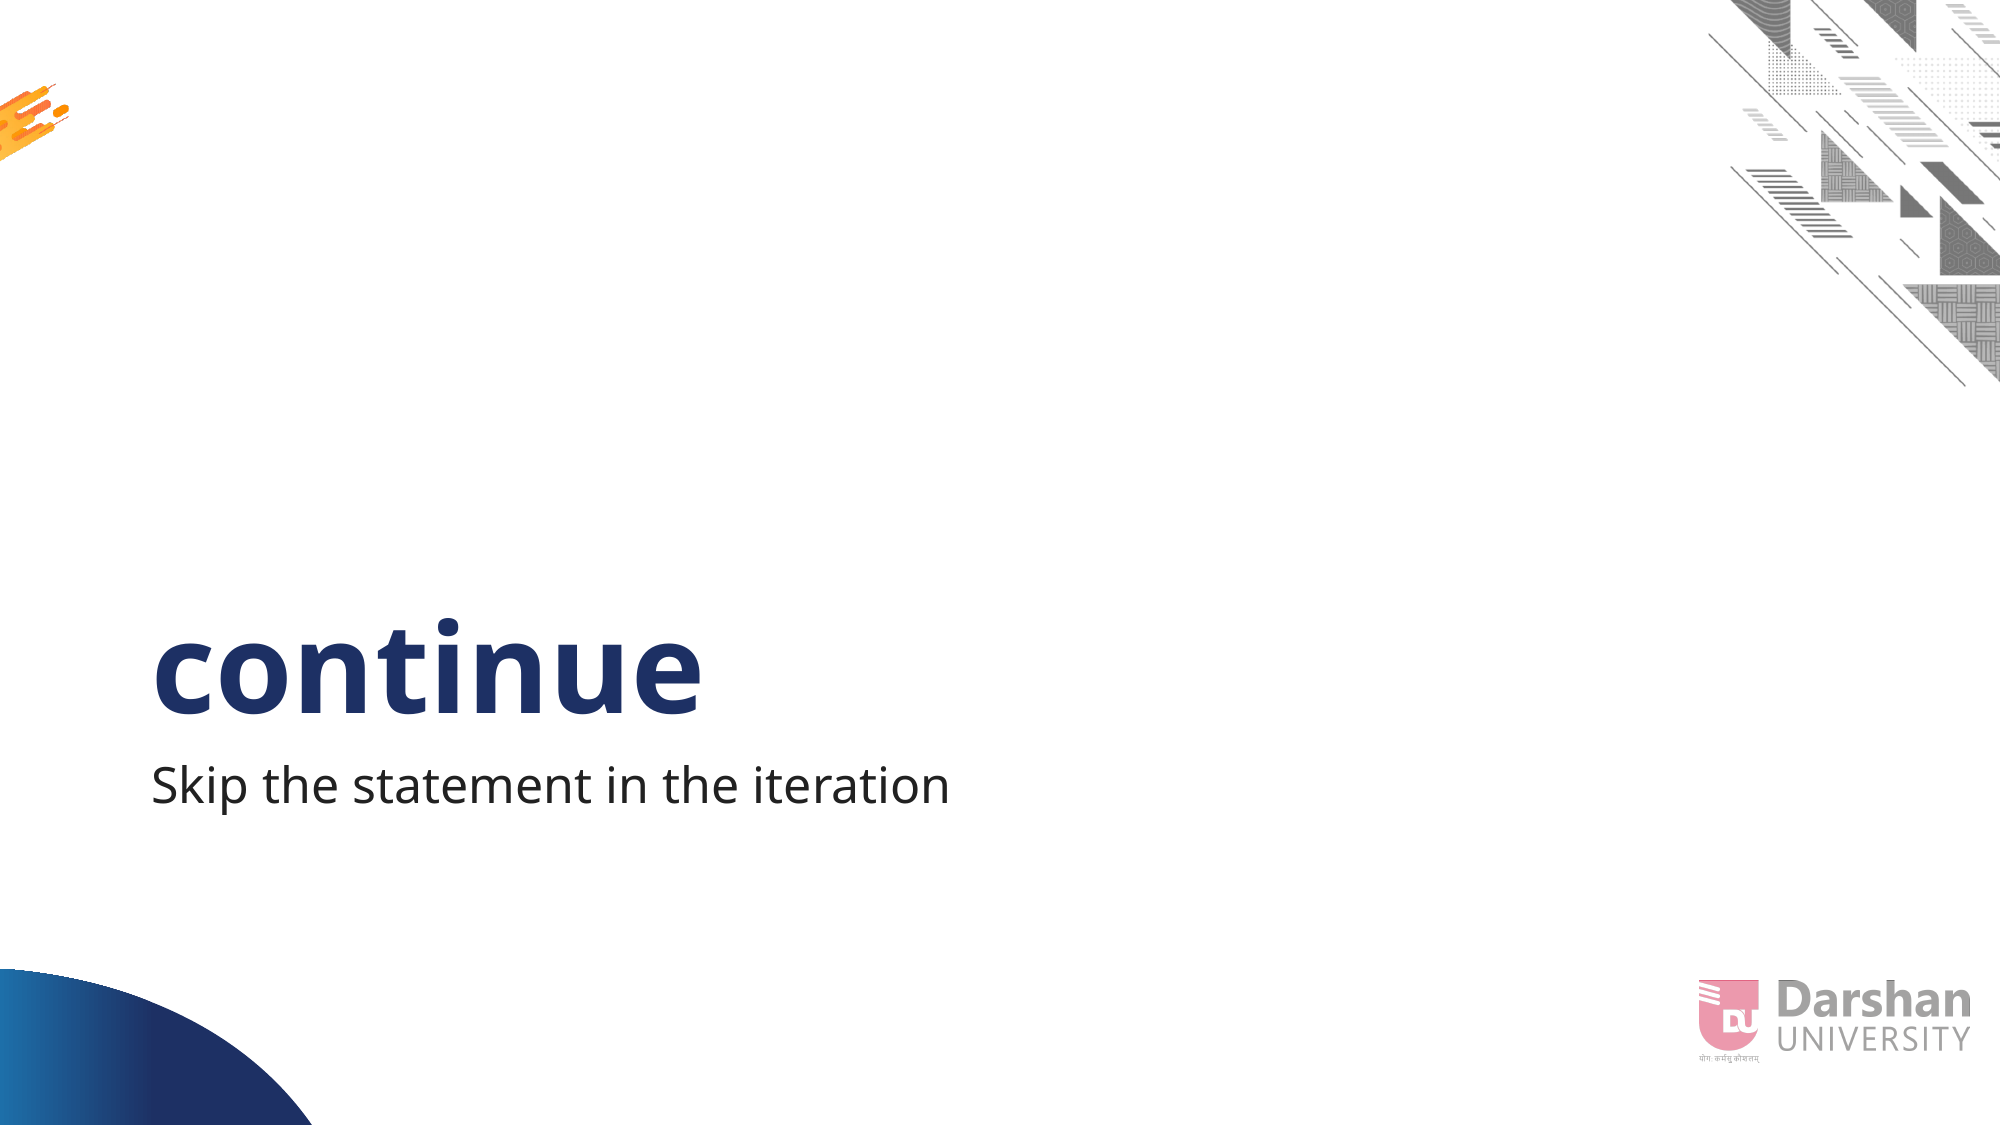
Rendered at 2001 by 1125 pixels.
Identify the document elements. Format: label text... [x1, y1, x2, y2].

table_cell a < b [1699, 980, 1970, 1063]
list Skip the statement in the iteration [136, 752, 1862, 999]
picture [0, 65, 90, 193]
title continue [136, 280, 1862, 749]
